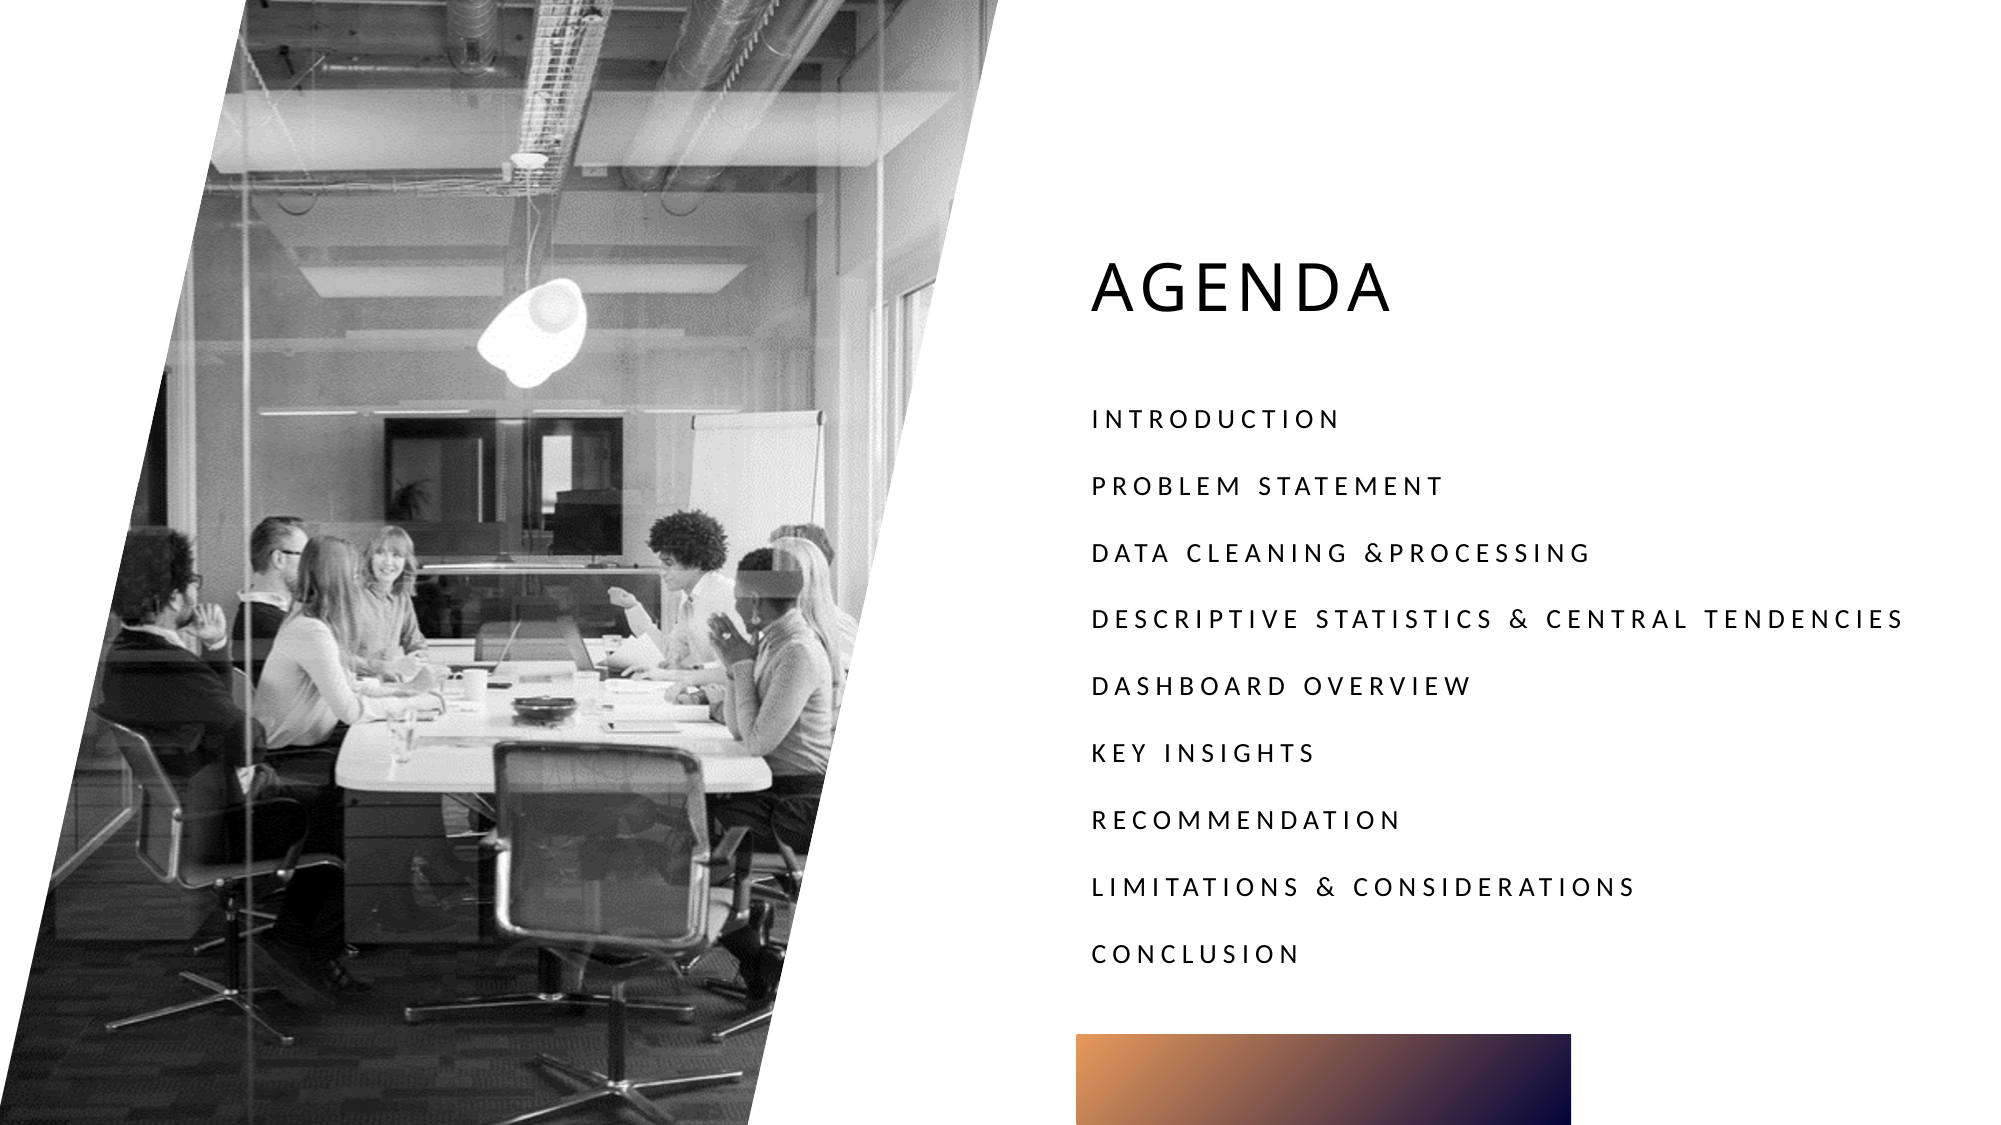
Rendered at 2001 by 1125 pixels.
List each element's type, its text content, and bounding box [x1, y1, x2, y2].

picture [0, 0, 999, 1125]
title AGENDA [1076, 6, 1871, 334]
list INTRODUCTION Problem statement Data cleaning &processing Descriptive Statistics & Central Tendencies Dashboard overview Key insights Recommendation Limitations & considerations conclusion [1076, 376, 1944, 984]
